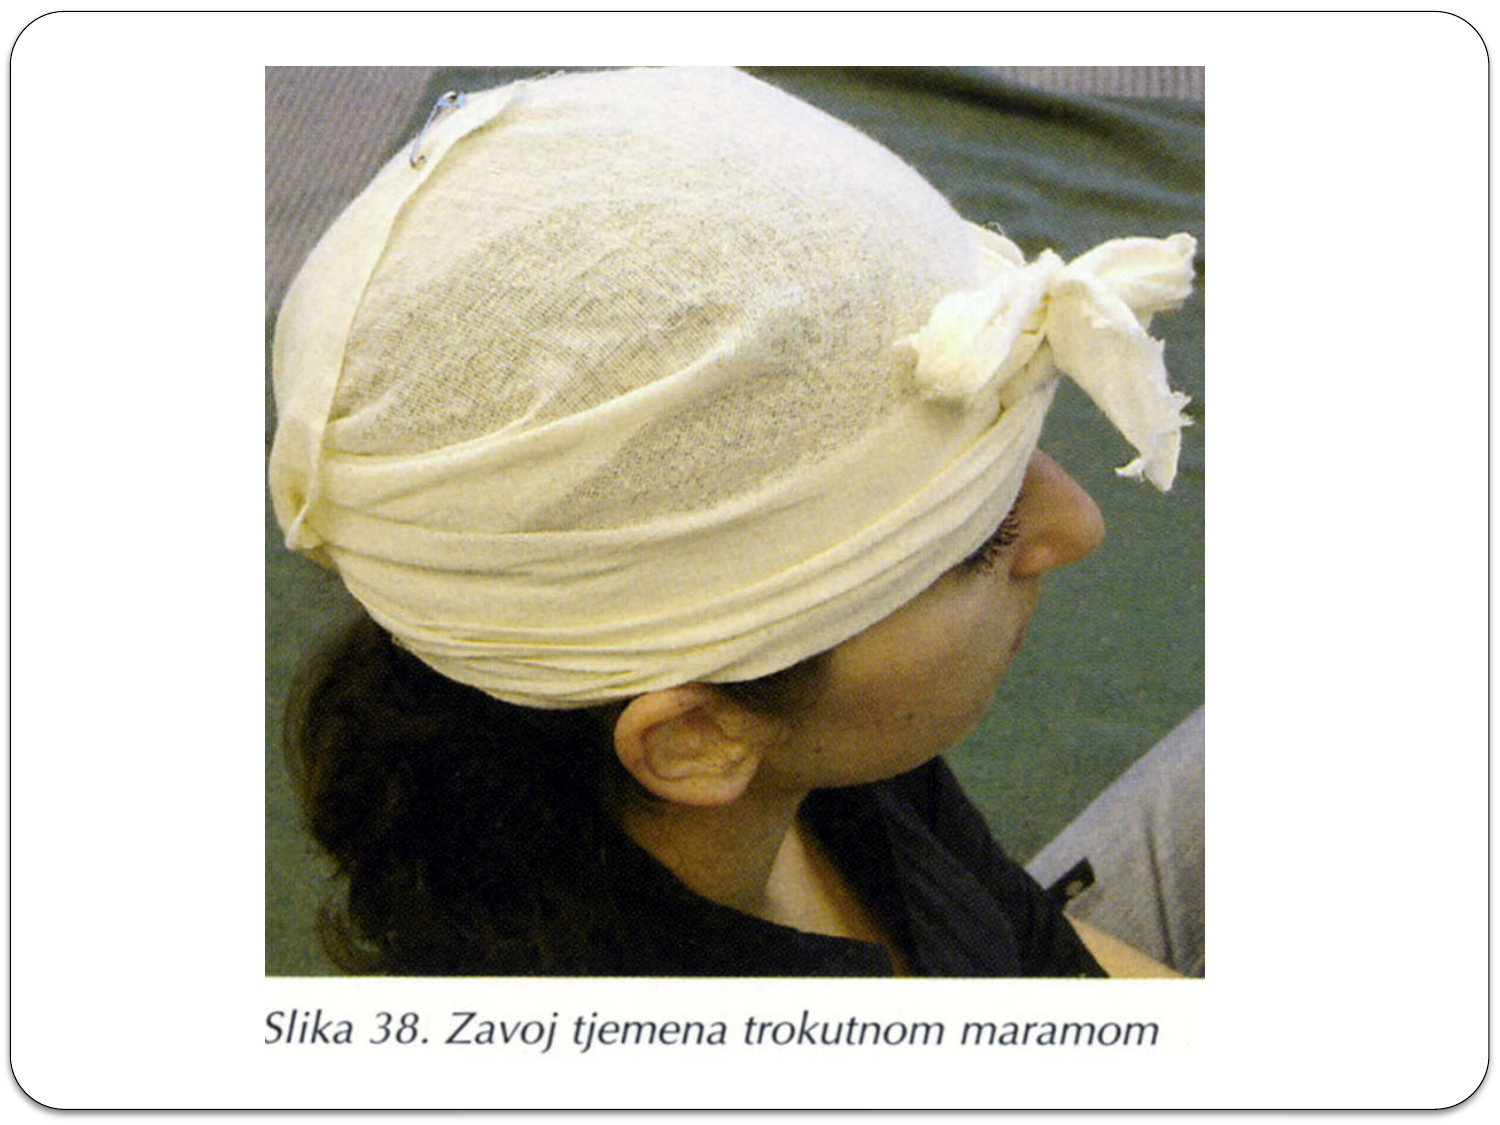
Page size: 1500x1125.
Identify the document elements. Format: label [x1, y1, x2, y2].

picture [265, 66, 1205, 1059]
